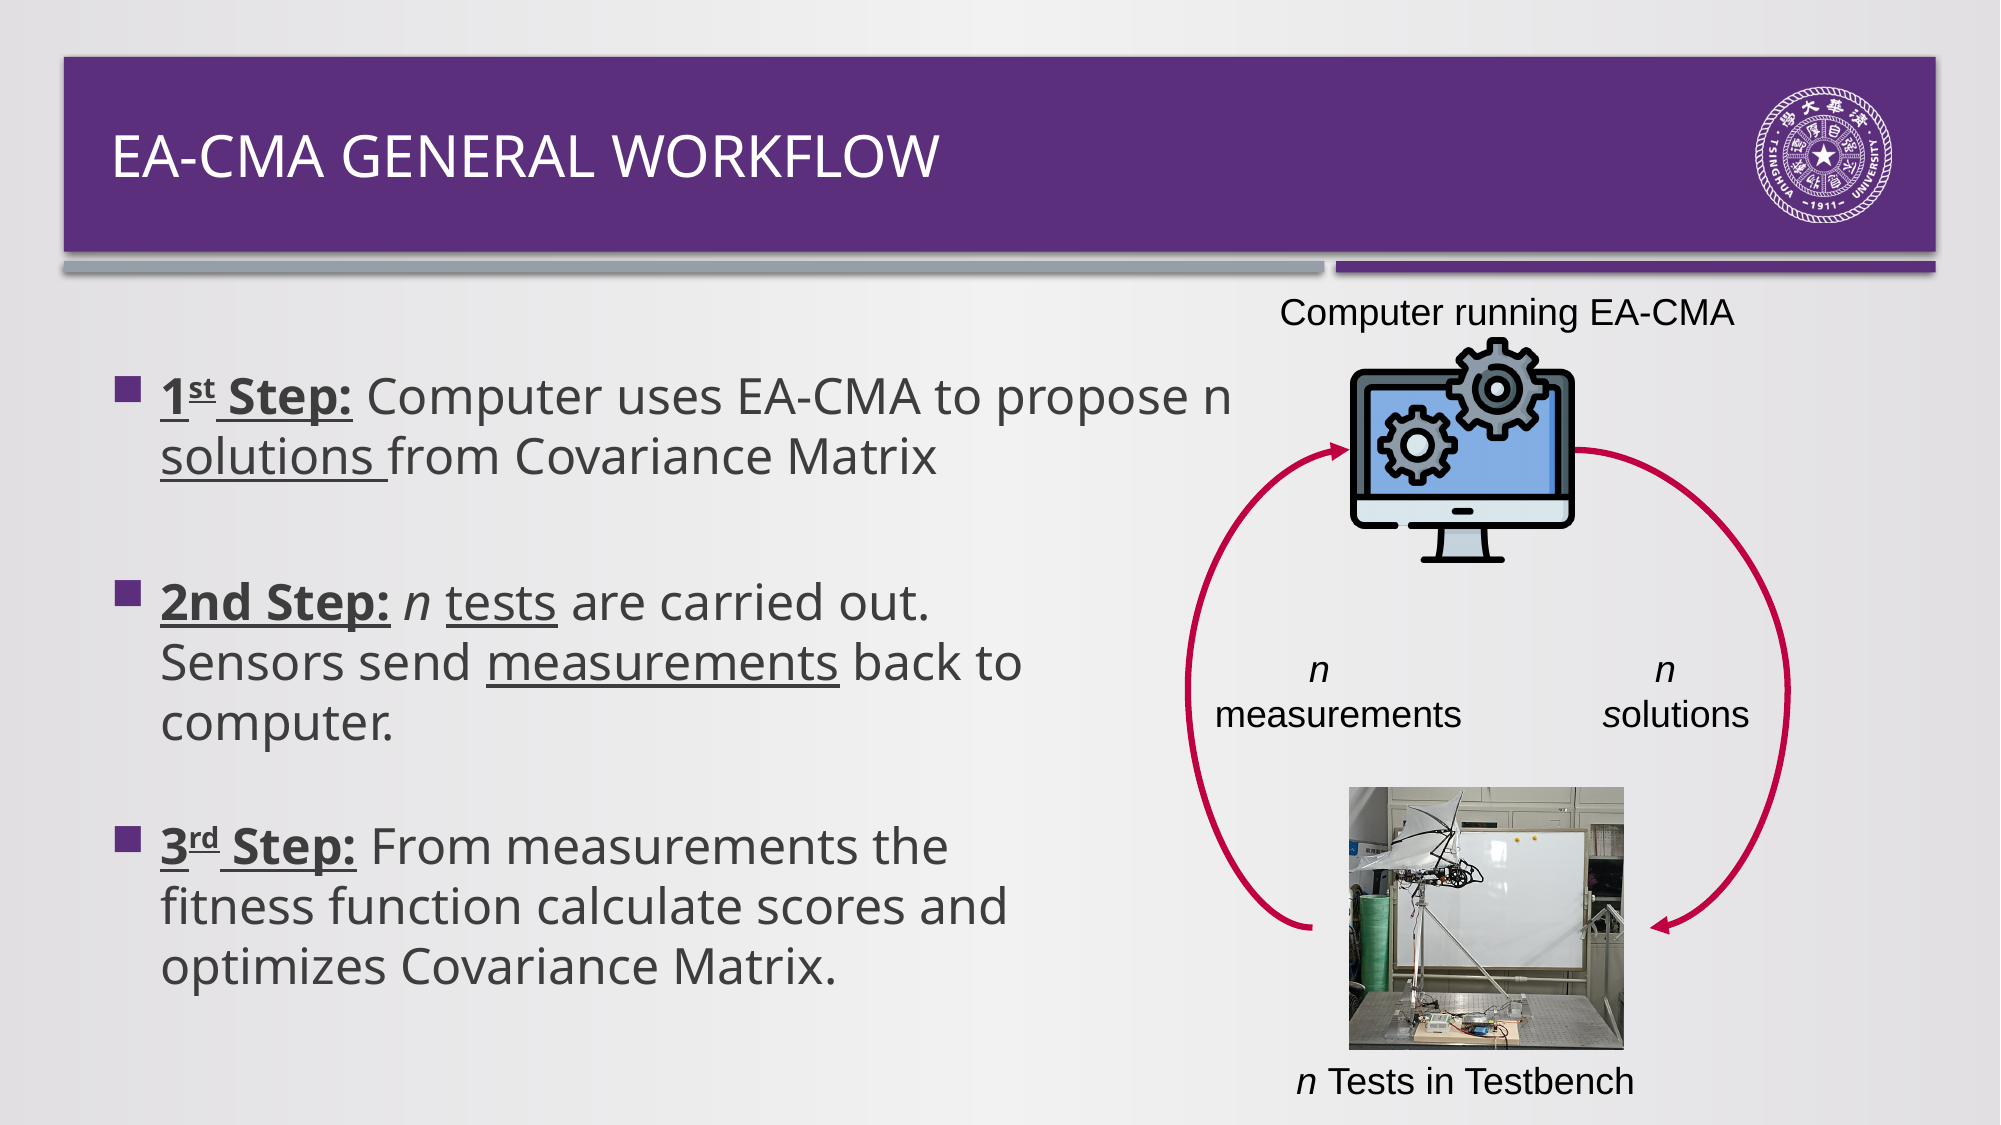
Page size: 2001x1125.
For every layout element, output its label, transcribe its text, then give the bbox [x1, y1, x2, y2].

text_box 1st Step: Computer uses EA-CMA to propose n solutions from Covariance Matrix [95, 357, 1313, 525]
text_box Computer running EA-CMA [1264, 280, 1763, 338]
picture [1349, 787, 1625, 1051]
text_box [1649, 736, 1785, 934]
text_box [1187, 444, 1344, 928]
text_box n solutions [1587, 637, 1800, 736]
text_box n measurements [1200, 637, 1500, 736]
text_box 3rd Step: From measurements the fitness function calculate scores and optimizes Covariance Matrix. [95, 807, 1050, 975]
text_box 2nd Step: n tests are carried out. Sensors send measurements back to computer. [95, 562, 1088, 730]
picture [1349, 337, 1575, 563]
title EA-CMA General WORKFLOW [95, 71, 1755, 238]
text_box n Tests in Testbench [1281, 1049, 1725, 1107]
